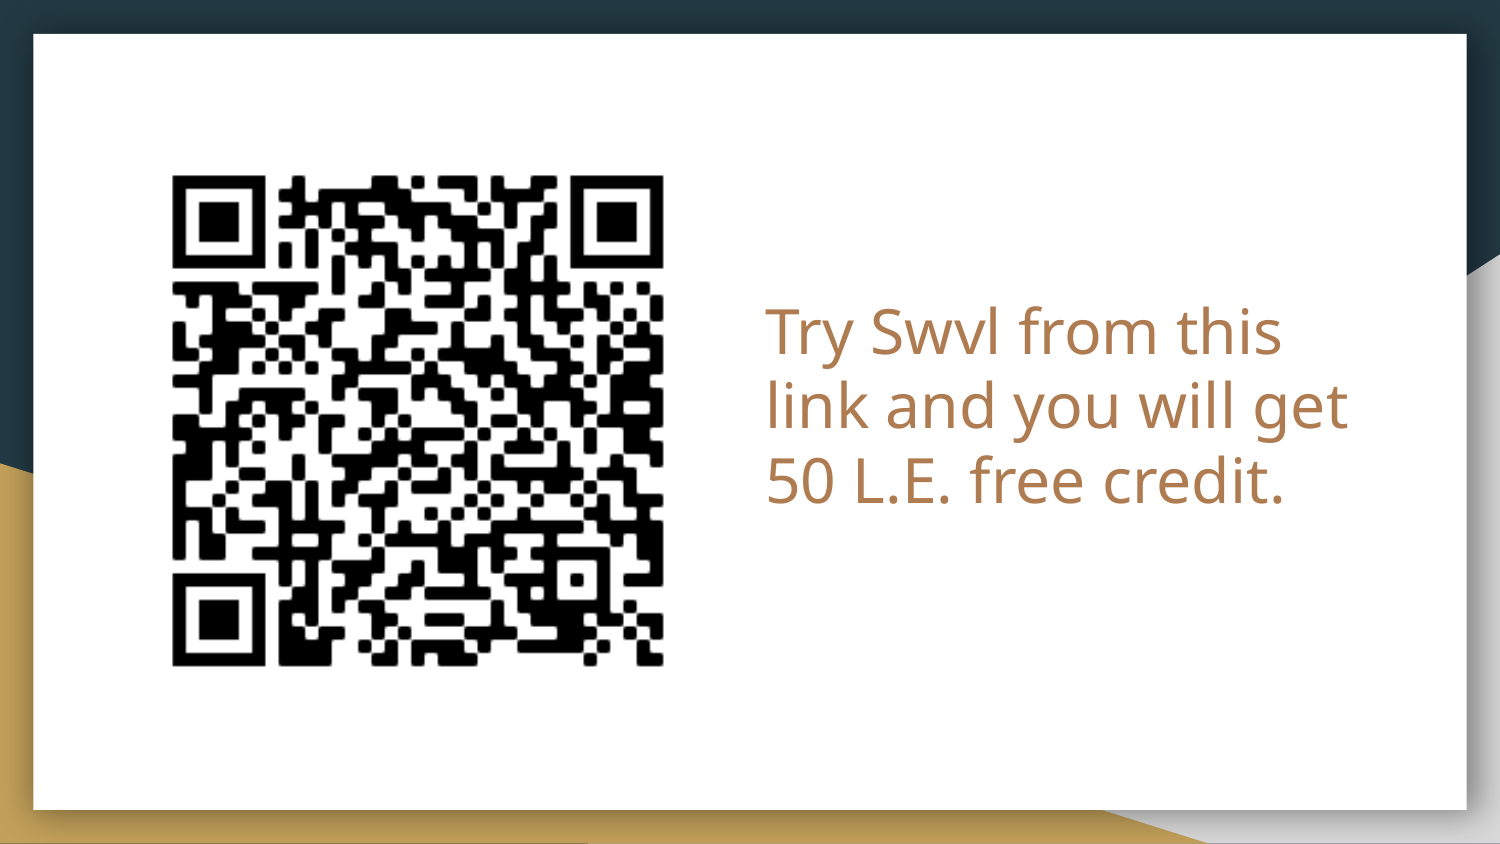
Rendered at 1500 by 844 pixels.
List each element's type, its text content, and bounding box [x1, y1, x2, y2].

title Try Swvl from this link and you will get 50 L.E. free credit. [755, 276, 1368, 568]
picture [87, 90, 751, 754]
